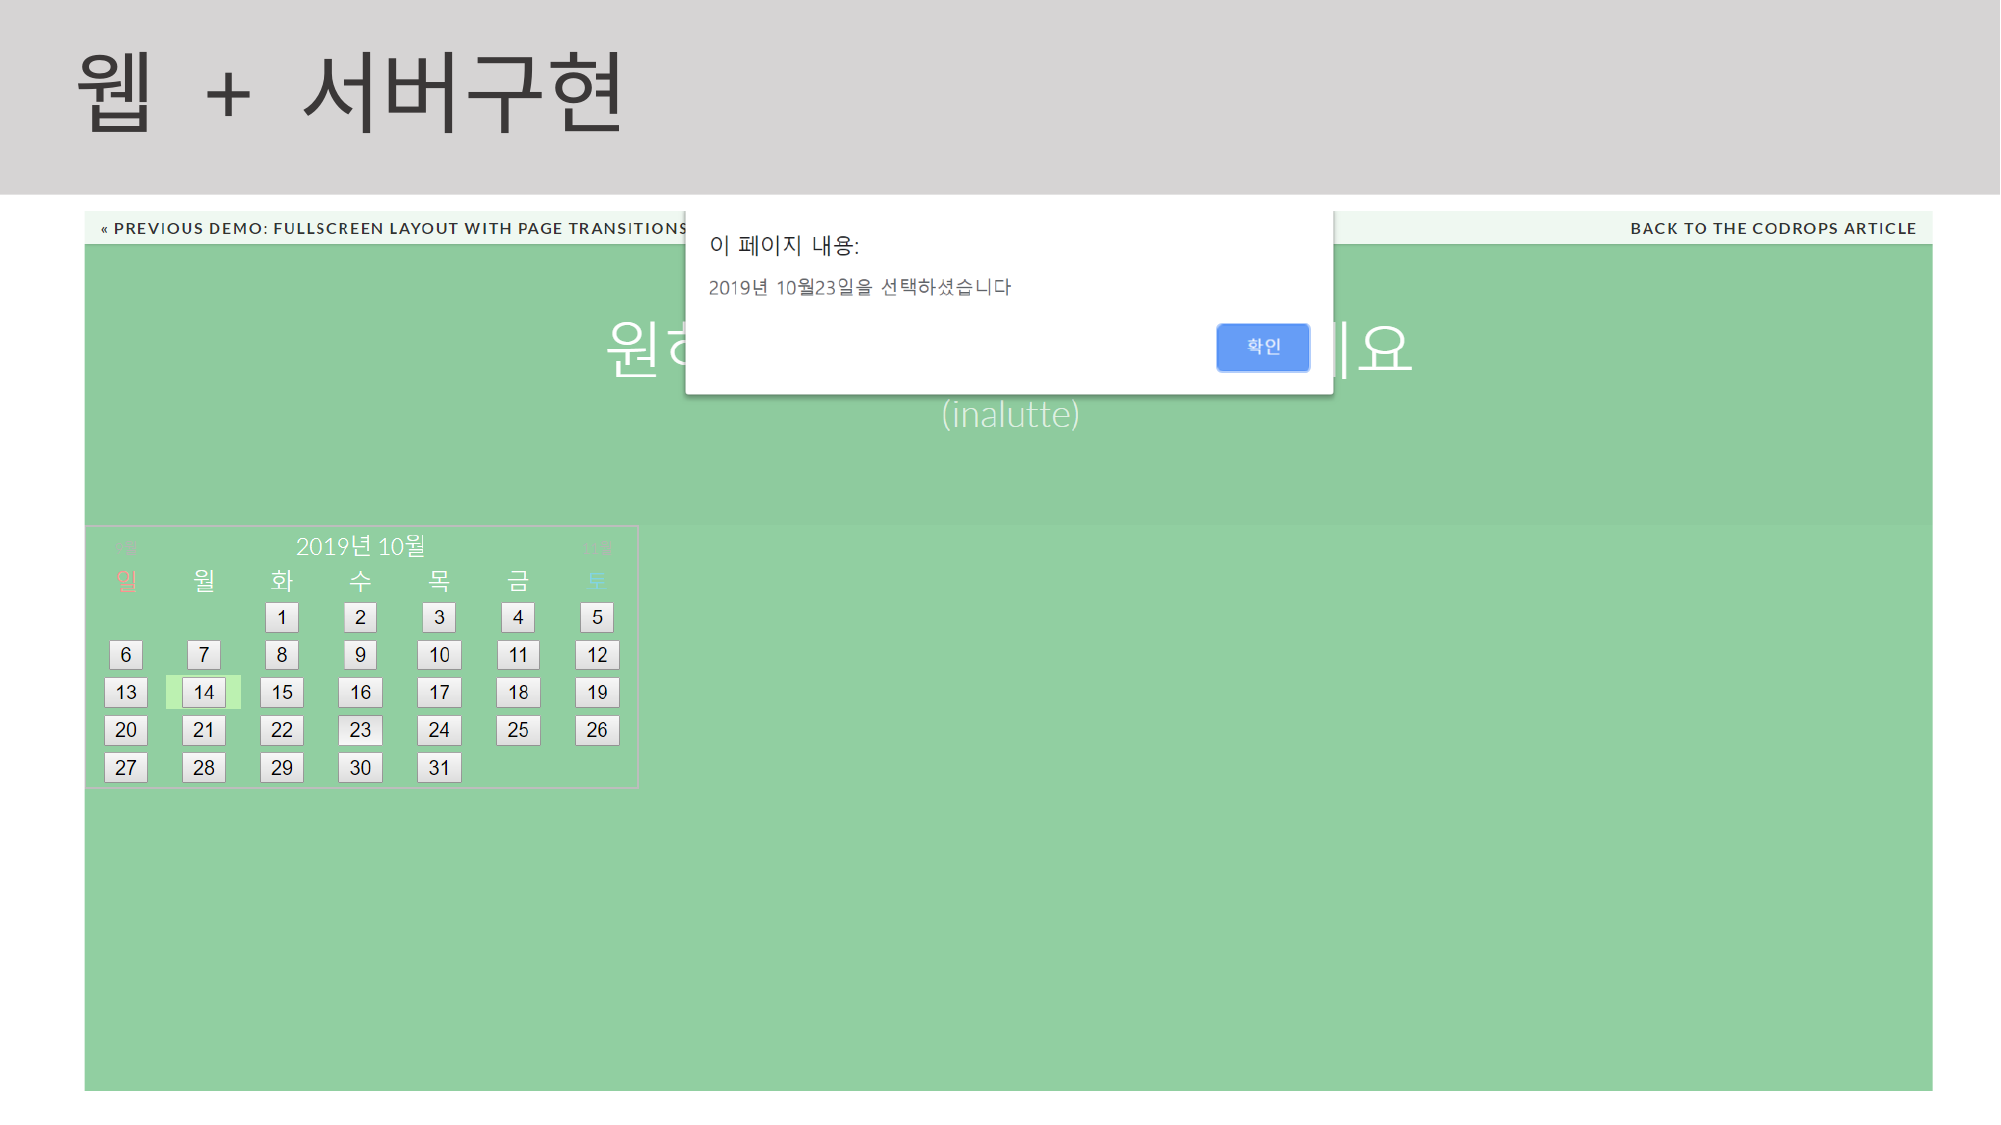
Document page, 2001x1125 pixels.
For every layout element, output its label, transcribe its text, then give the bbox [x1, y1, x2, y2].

title 웹 + 서버구현 [59, 43, 1654, 152]
picture [84, 211, 1933, 1091]
text_box [0, 0, 2000, 195]
